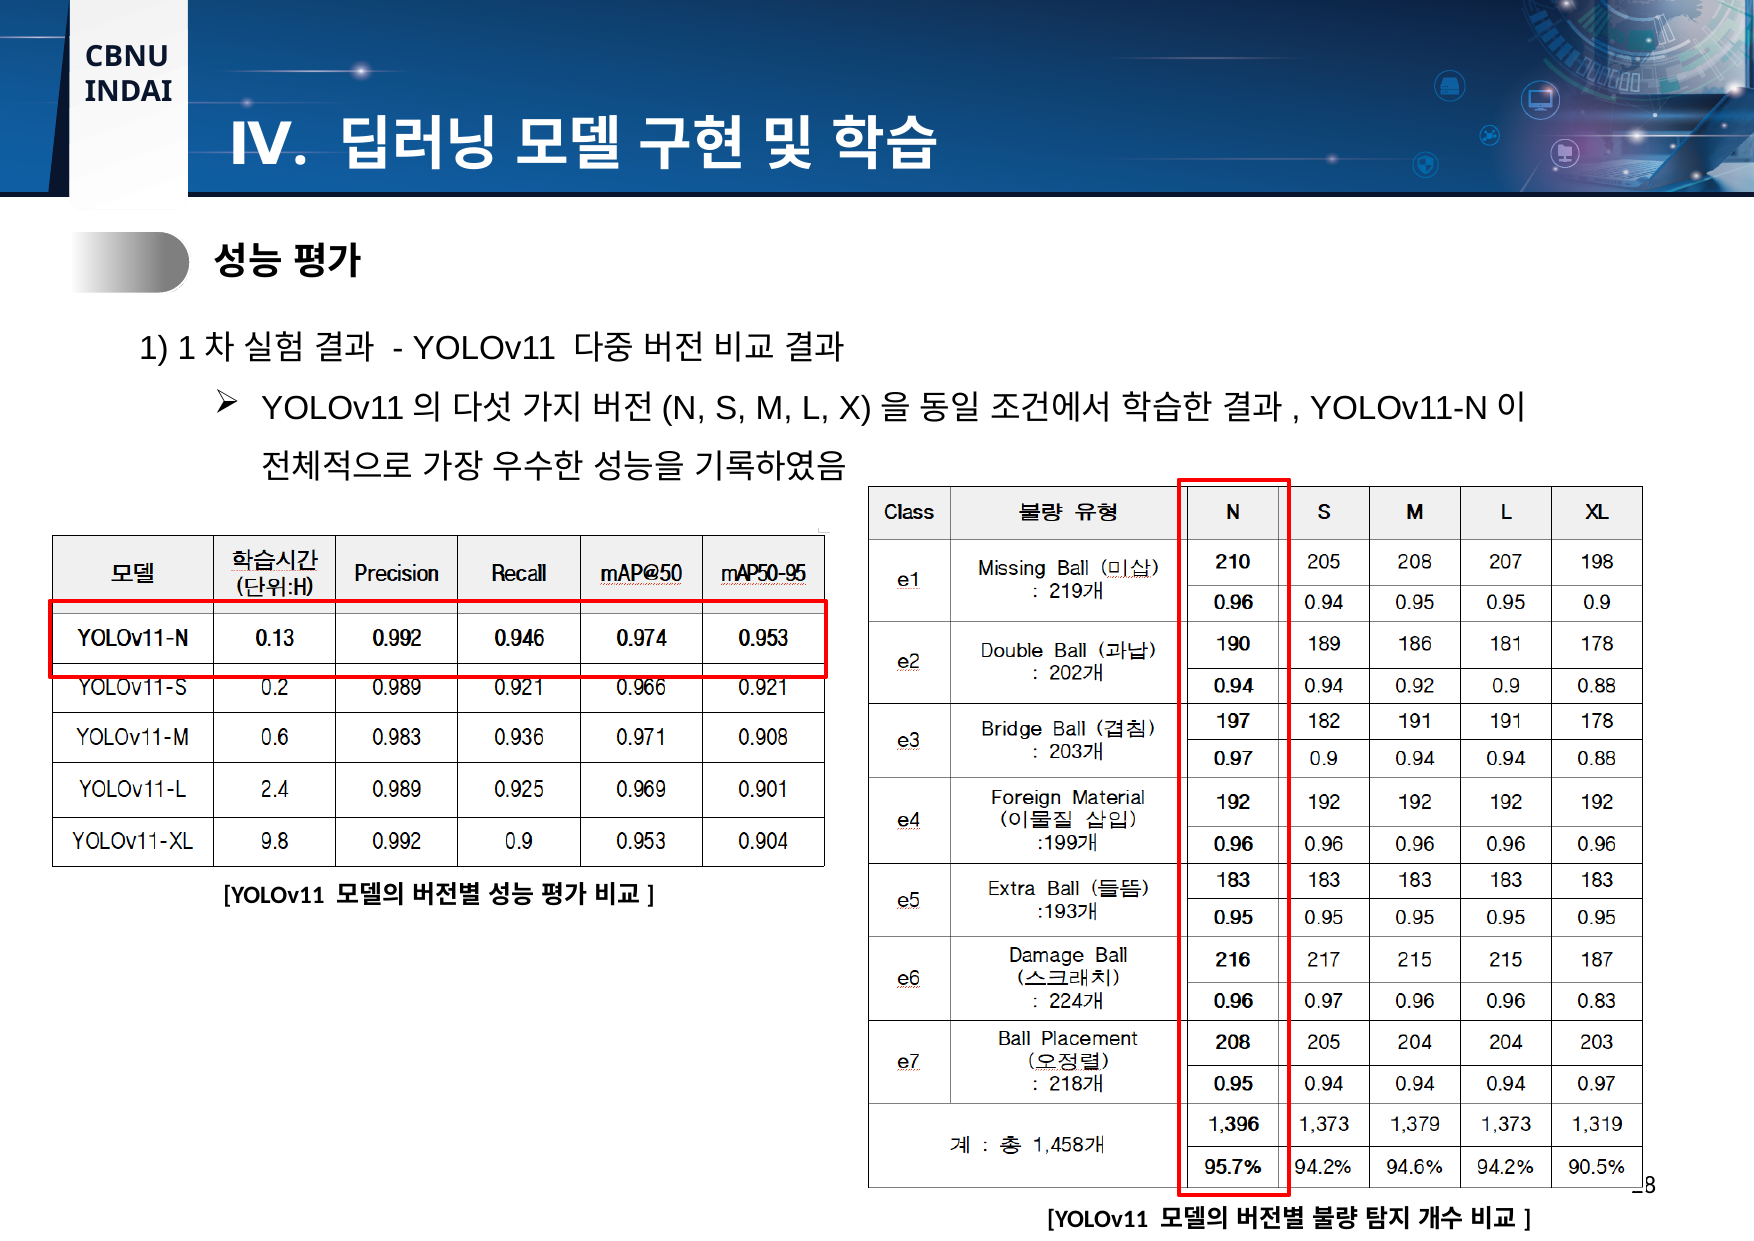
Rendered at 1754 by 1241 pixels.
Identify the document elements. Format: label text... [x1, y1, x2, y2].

text_box 28 [1616, 1160, 1752, 1206]
picture [188, 0, 1754, 192]
picture [863, 481, 1646, 1191]
text_box Ⅳ. 딥러닝 모델 구현 및 학습 [213, 98, 1522, 184]
text_box [YOLOv11 모델의 버전별 불량 탐지 개수 비교] [984, 1194, 1594, 1240]
text_box [YOLOv11 모델의 버전별 성능 평가 비교] [171, 870, 707, 916]
text_box 1) 1차 실험 결과 - YOLOv11 다중 버전 비교 결과 YOLOv11의 다섯 가지 버전(N, S, M, L, X)을 동일 조건에서 학습한 결과, YOLOv11-N이 전체적으로 가장 우수한 성능을 기록하였음 [124, 298, 1661, 493]
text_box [70, 230, 1109, 294]
picture [0, 0, 69, 192]
picture [47, 528, 830, 870]
